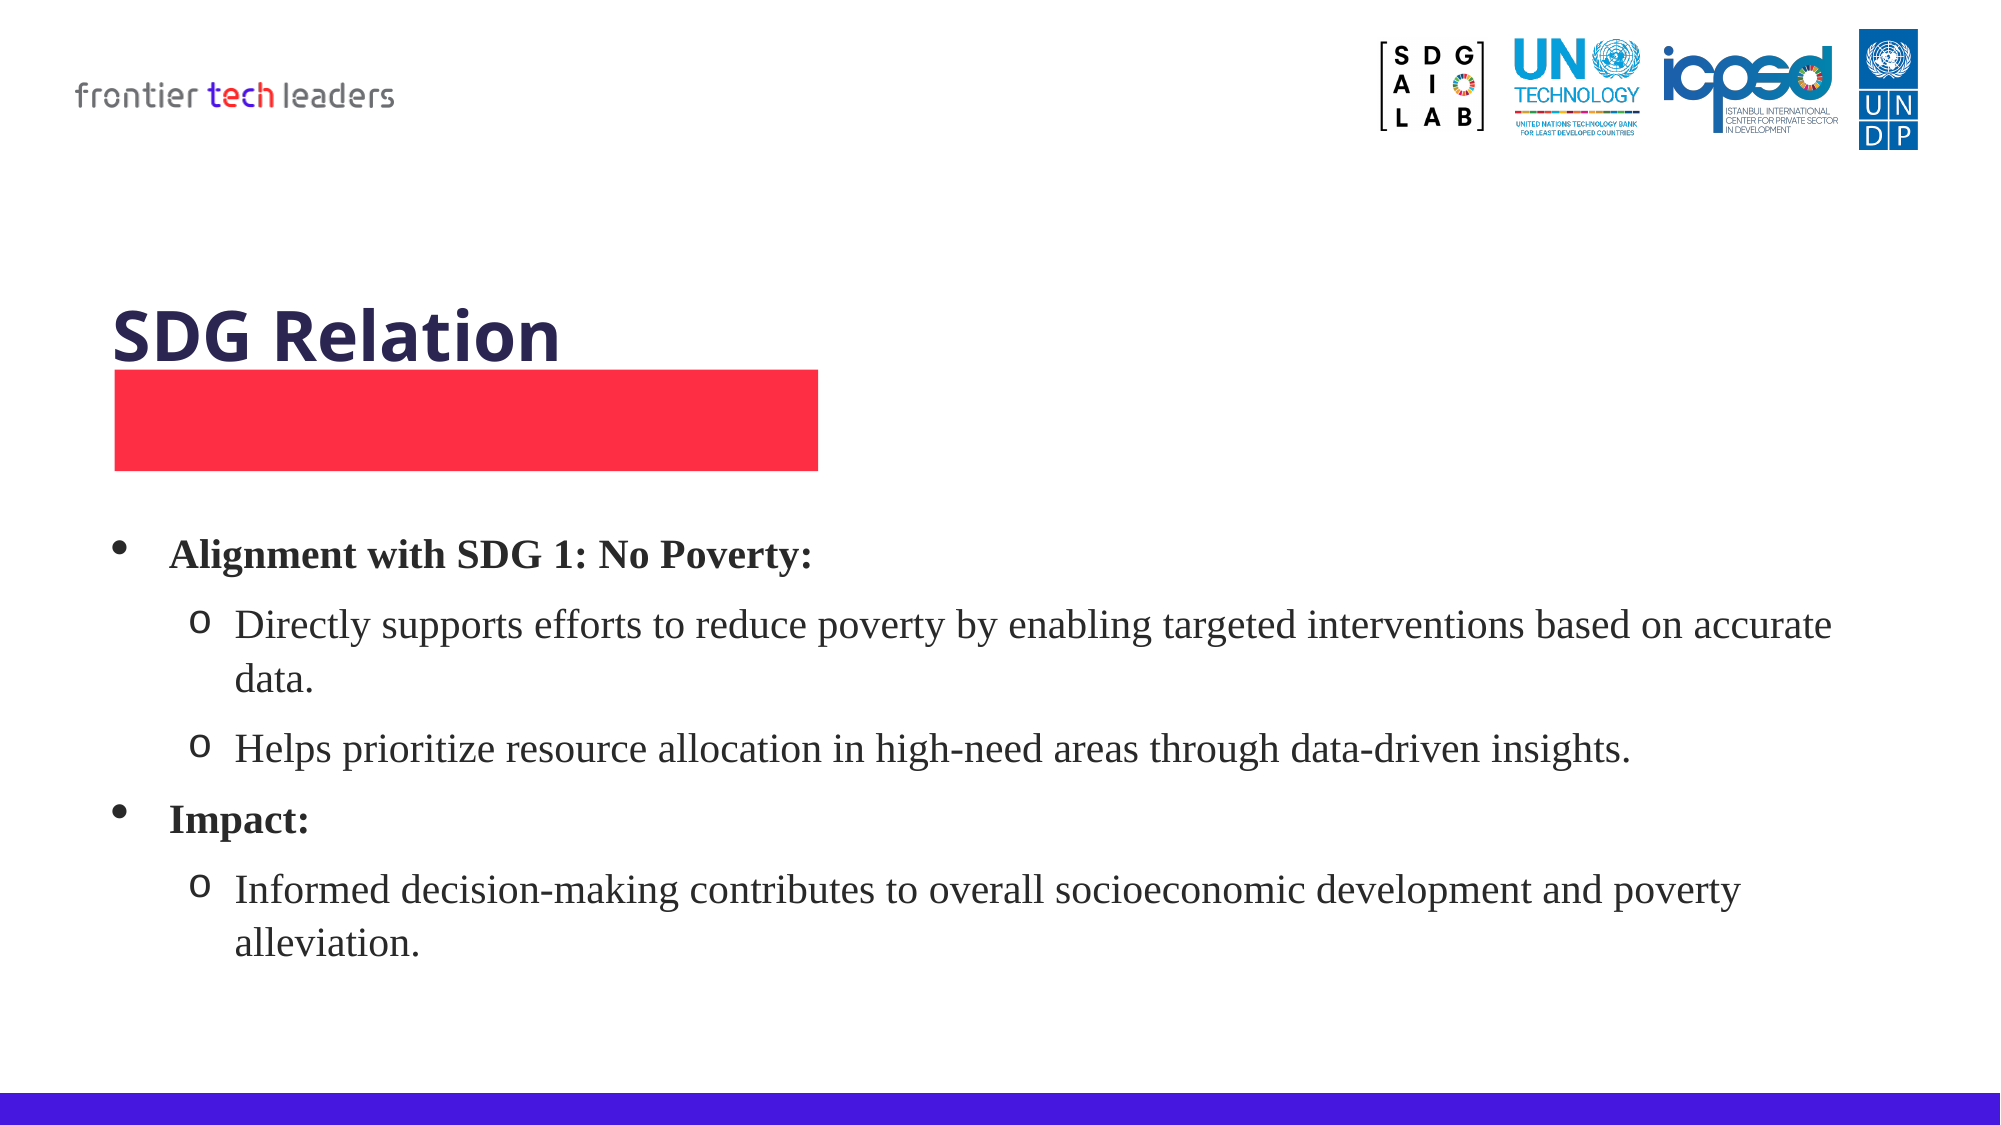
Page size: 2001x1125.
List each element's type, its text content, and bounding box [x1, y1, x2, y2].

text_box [1377, 29, 1918, 150]
text_box [0, 1093, 2000, 1125]
title SDG Relation [104, 266, 1378, 411]
picture [75, 82, 394, 108]
list Alignment with SDG 1: No Poverty: Directly supports efforts to reduce poverty by enabling targeted interventions based on accurate data. Helps prioritize resource allocation in high-need areas through data-driven insights. Impact: Informed decision-making contributes to overall socioeconomic development and poverty alleviation. [104, 483, 1906, 1006]
text_box [114, 411, 819, 472]
